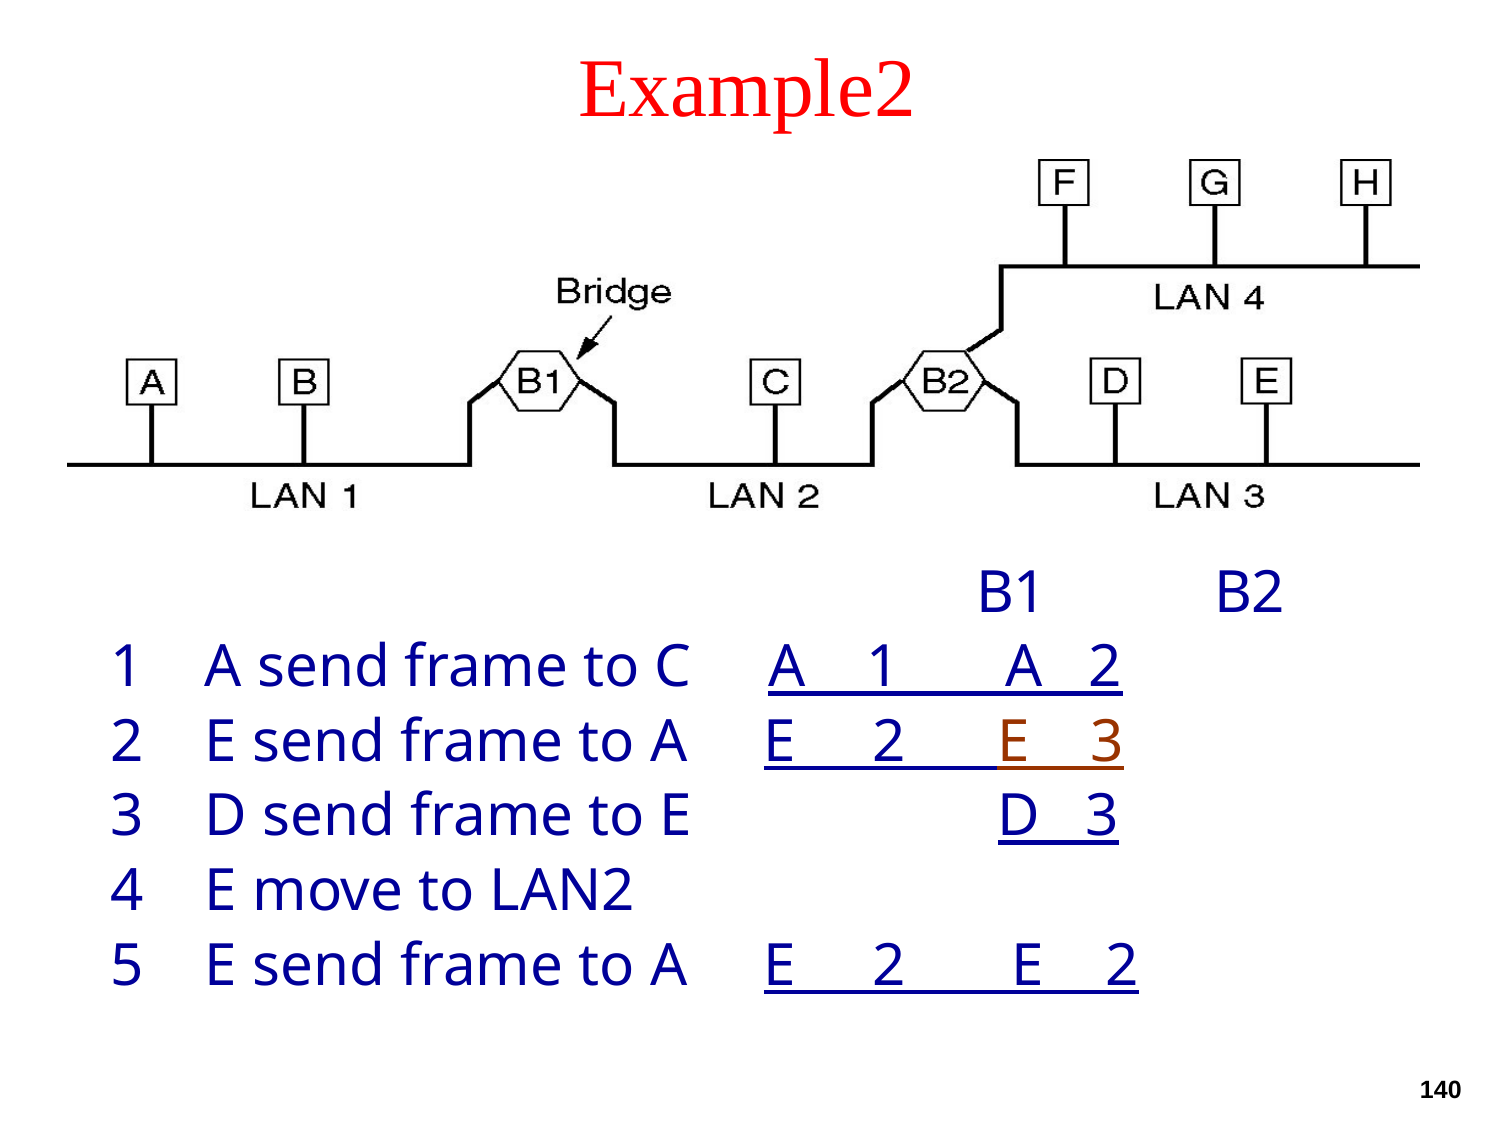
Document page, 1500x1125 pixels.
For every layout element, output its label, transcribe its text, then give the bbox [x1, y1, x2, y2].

picture [67, 159, 1420, 515]
list B1 B2 1 A send frame to C A 1 A 2 2 E send frame to A E 2 E 3 3 D send frame to E D 3 4 E move to LAN2 5 E send frame to A E 2 E 2 [95, 554, 1433, 1022]
title Example2 [25, 25, 1469, 141]
